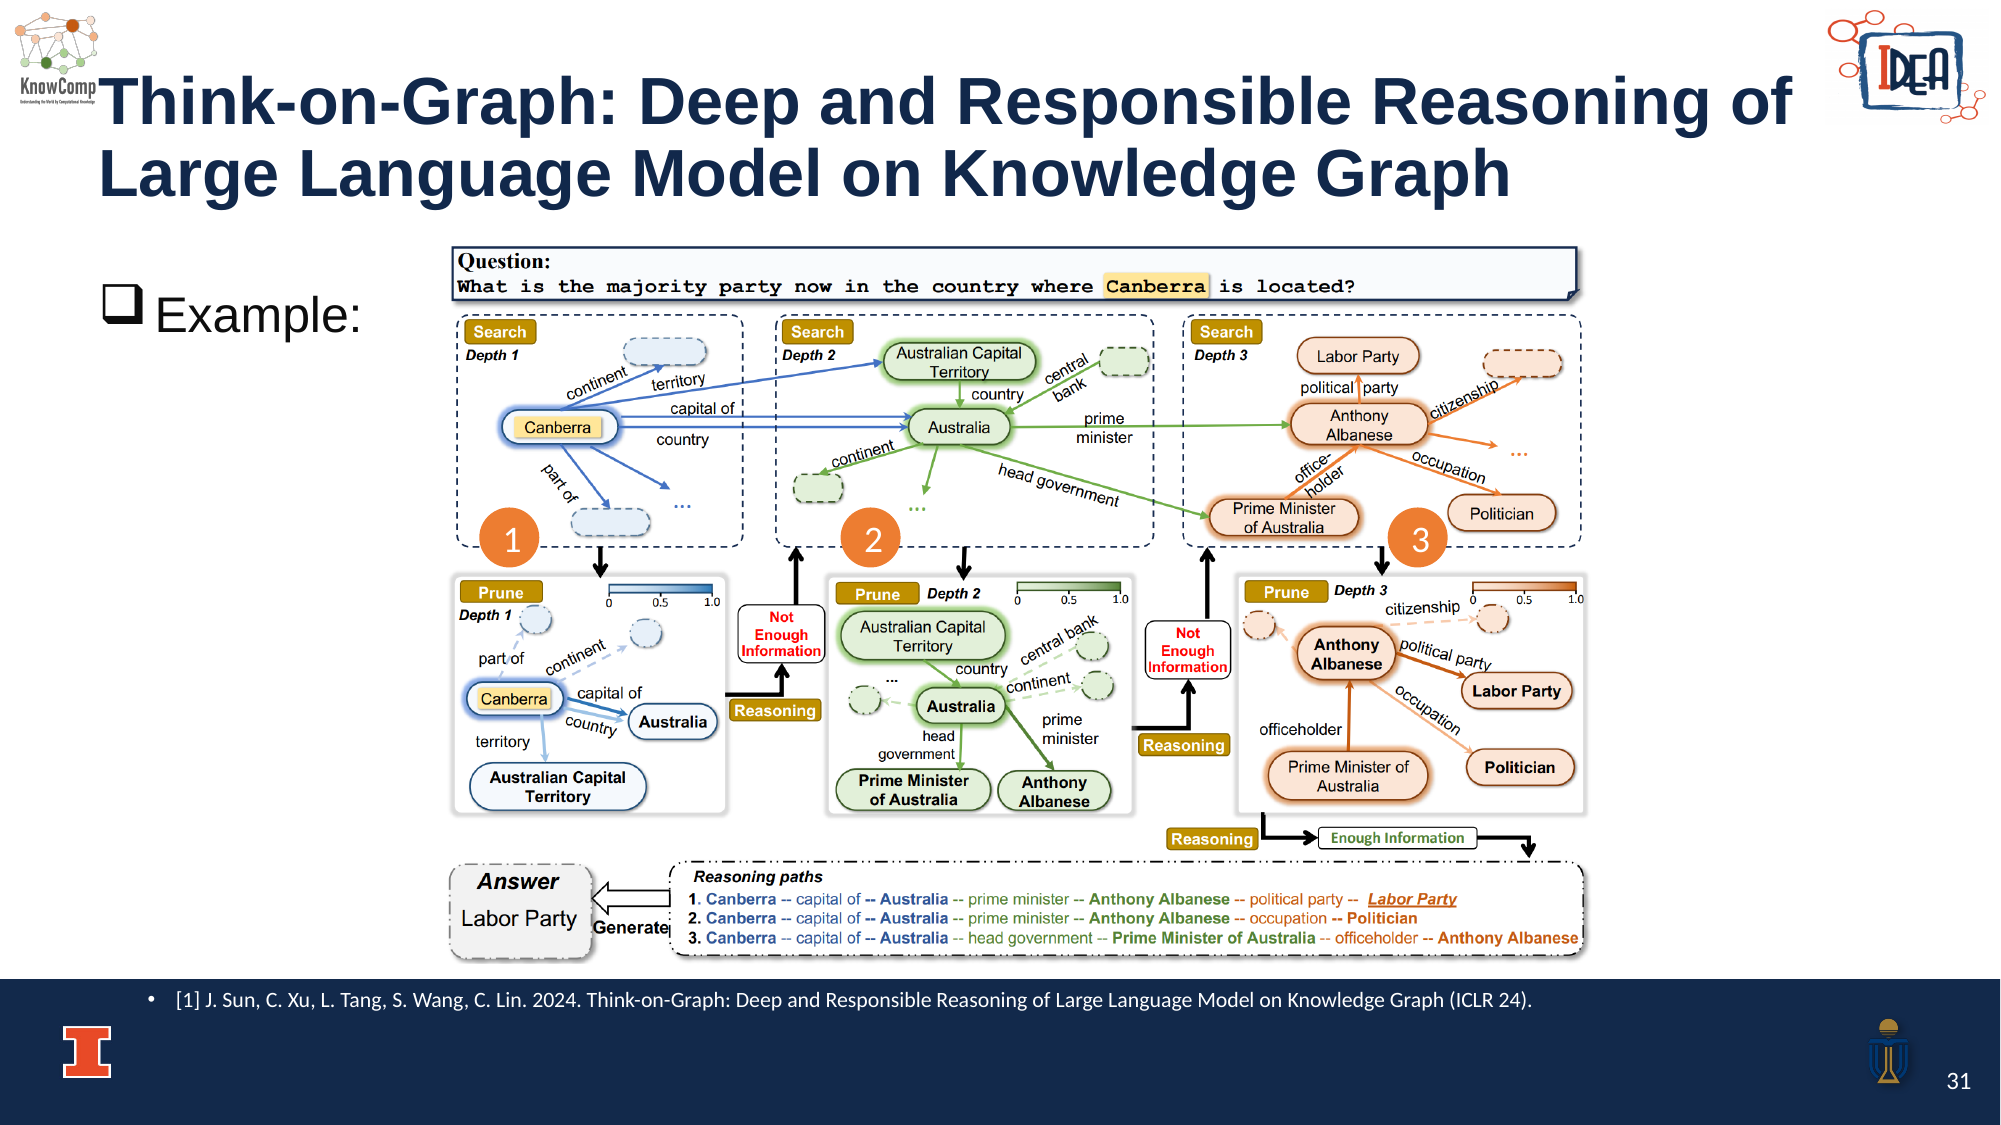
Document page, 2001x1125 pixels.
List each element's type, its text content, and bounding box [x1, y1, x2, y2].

list Example: [83, 262, 1900, 1005]
text_box [1] J. Sun, C. Xu, L. Tang, S. Wang, C. Lin. 2024. Think-on-Graph: Deep and Responsible Reasoning of Large Language Model on Knowledge Graph (ICLR 24). [132, 978, 1857, 1019]
slide_number 31 [1649, 1050, 1987, 1110]
title Think-on-Graph: Deep and Responsible Reasoning of Large Language Model on Knowledge Graph [83, 45, 1900, 233]
picture [0, 0, 2001, 1125]
